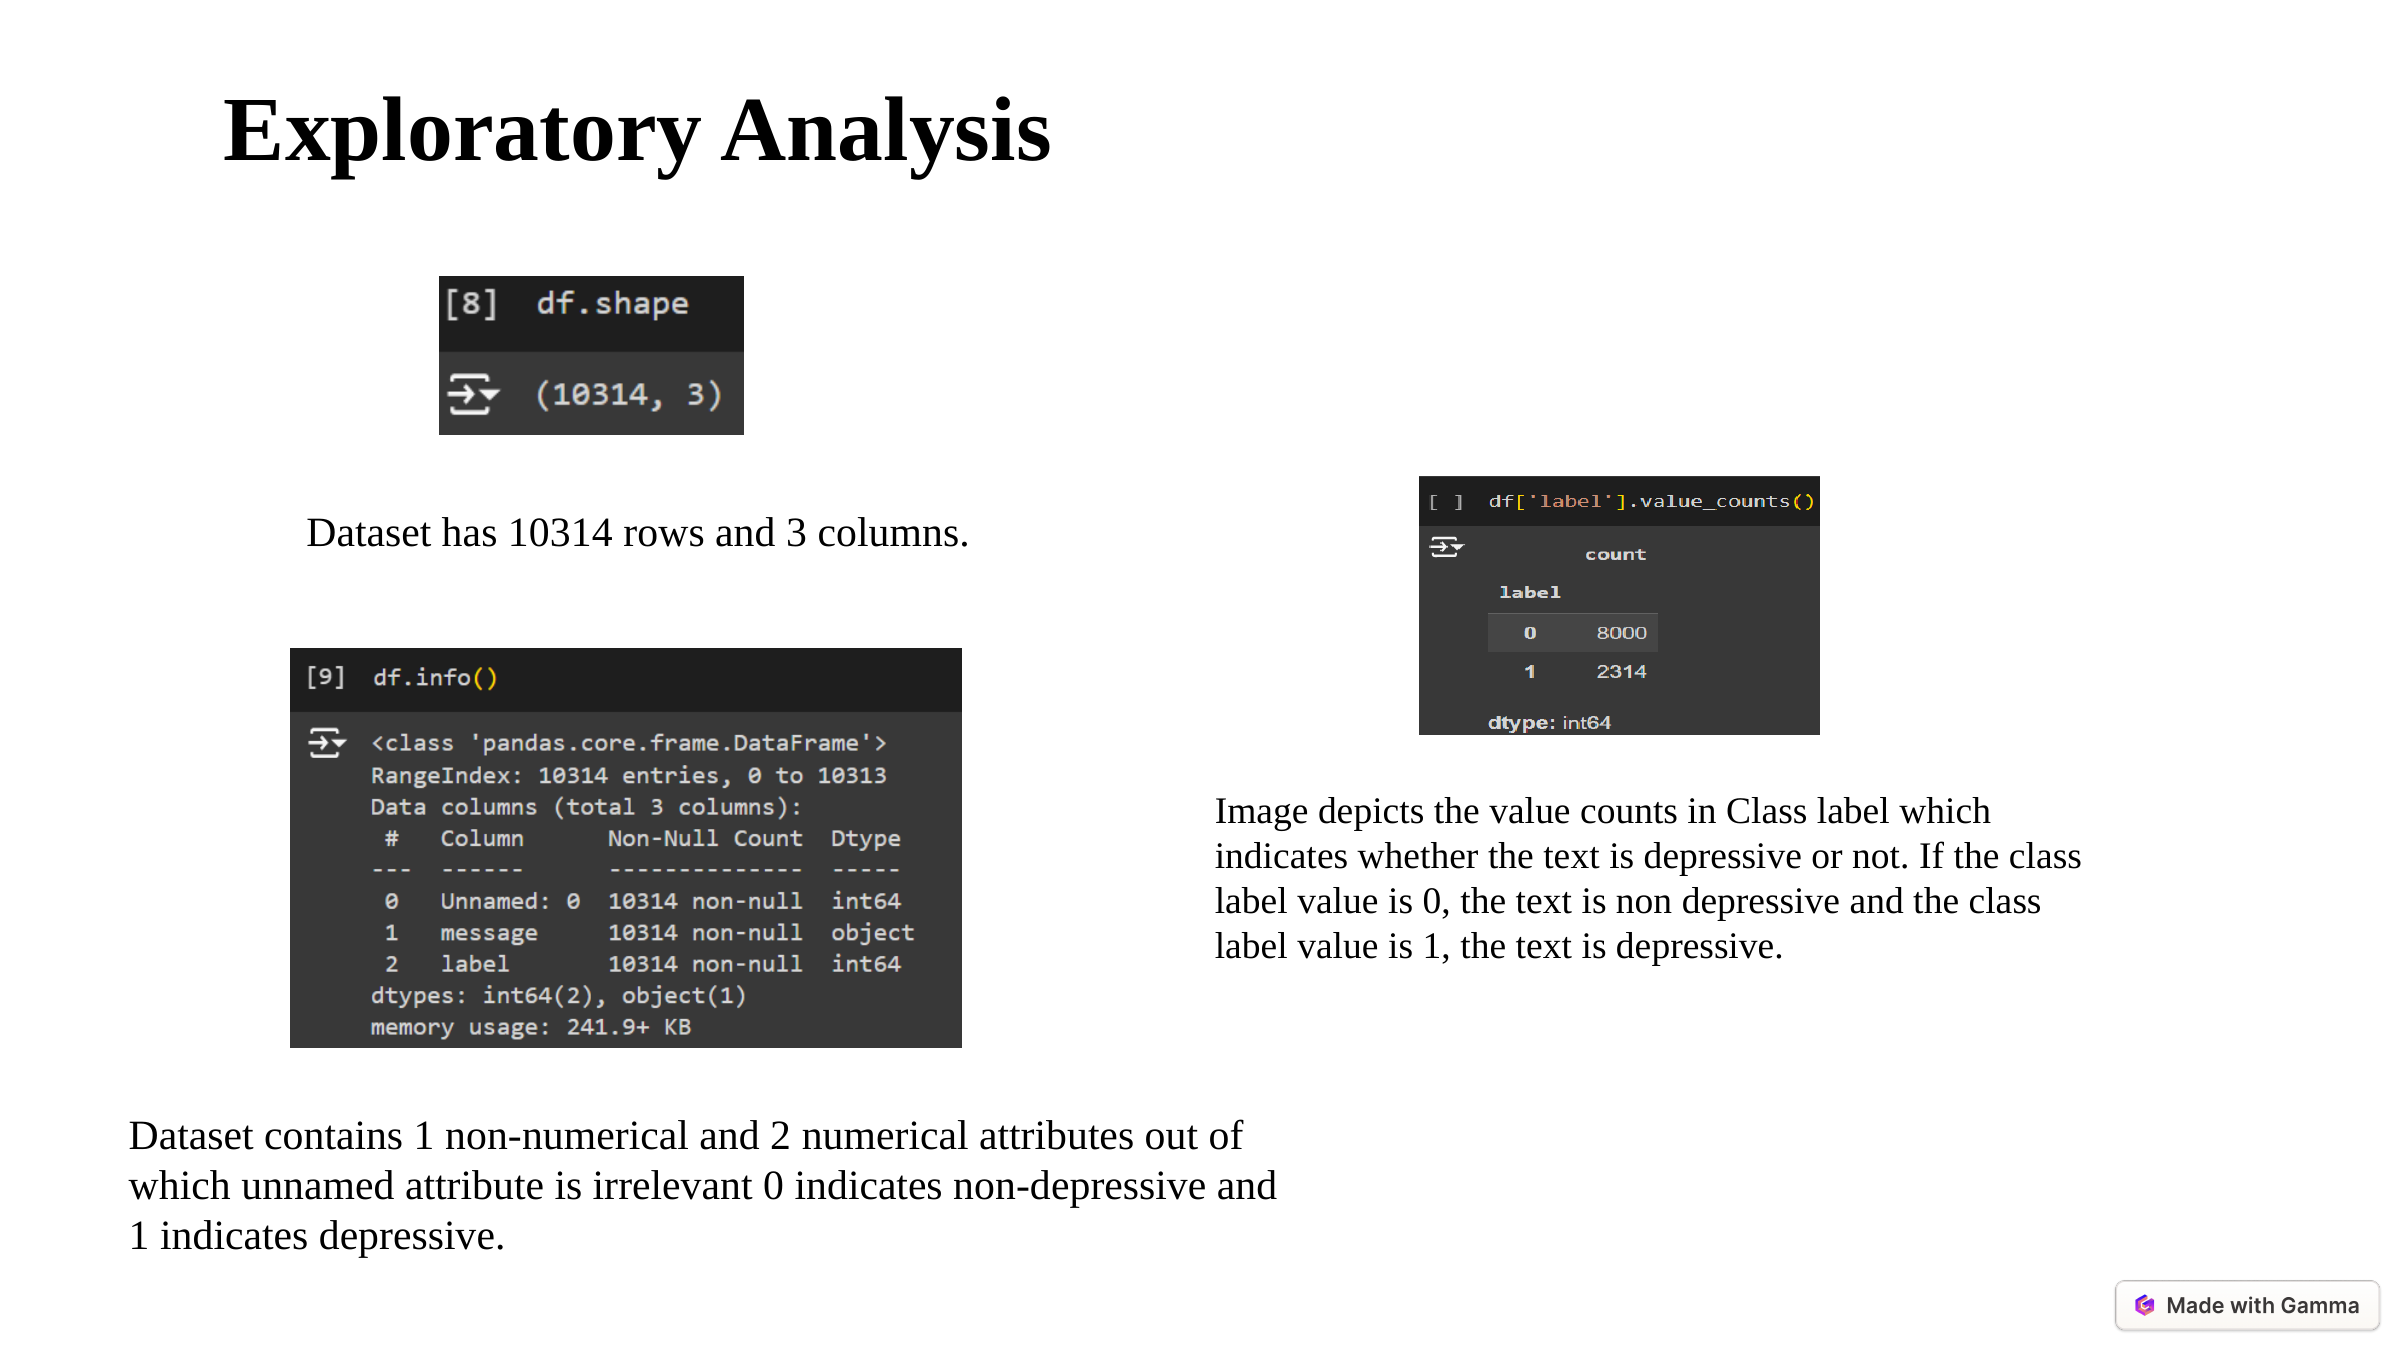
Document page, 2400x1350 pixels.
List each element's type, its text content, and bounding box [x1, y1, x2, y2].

text_box Dataset has 10314 rows and 3 columns. [291, 496, 986, 612]
text_box Dataset contains 1 non-numerical and 2 numerical attributes out of which unnamed attribute is irrelevant 0 indicates non-depressive and 1 indicates depressive. [113, 1100, 1295, 1316]
picture [2106, 1271, 2389, 1339]
picture [1419, 476, 1820, 735]
text_box Exploratory Analysis [126, 61, 1151, 221]
text_box Image depicts the value counts in Class label which indicates whether the text is depressive or not. If the class label value is 0, the text is non depressive and the class label value is 1, the text is depressive. [1200, 778, 2138, 973]
picture [290, 648, 962, 1049]
picture [438, 276, 744, 435]
